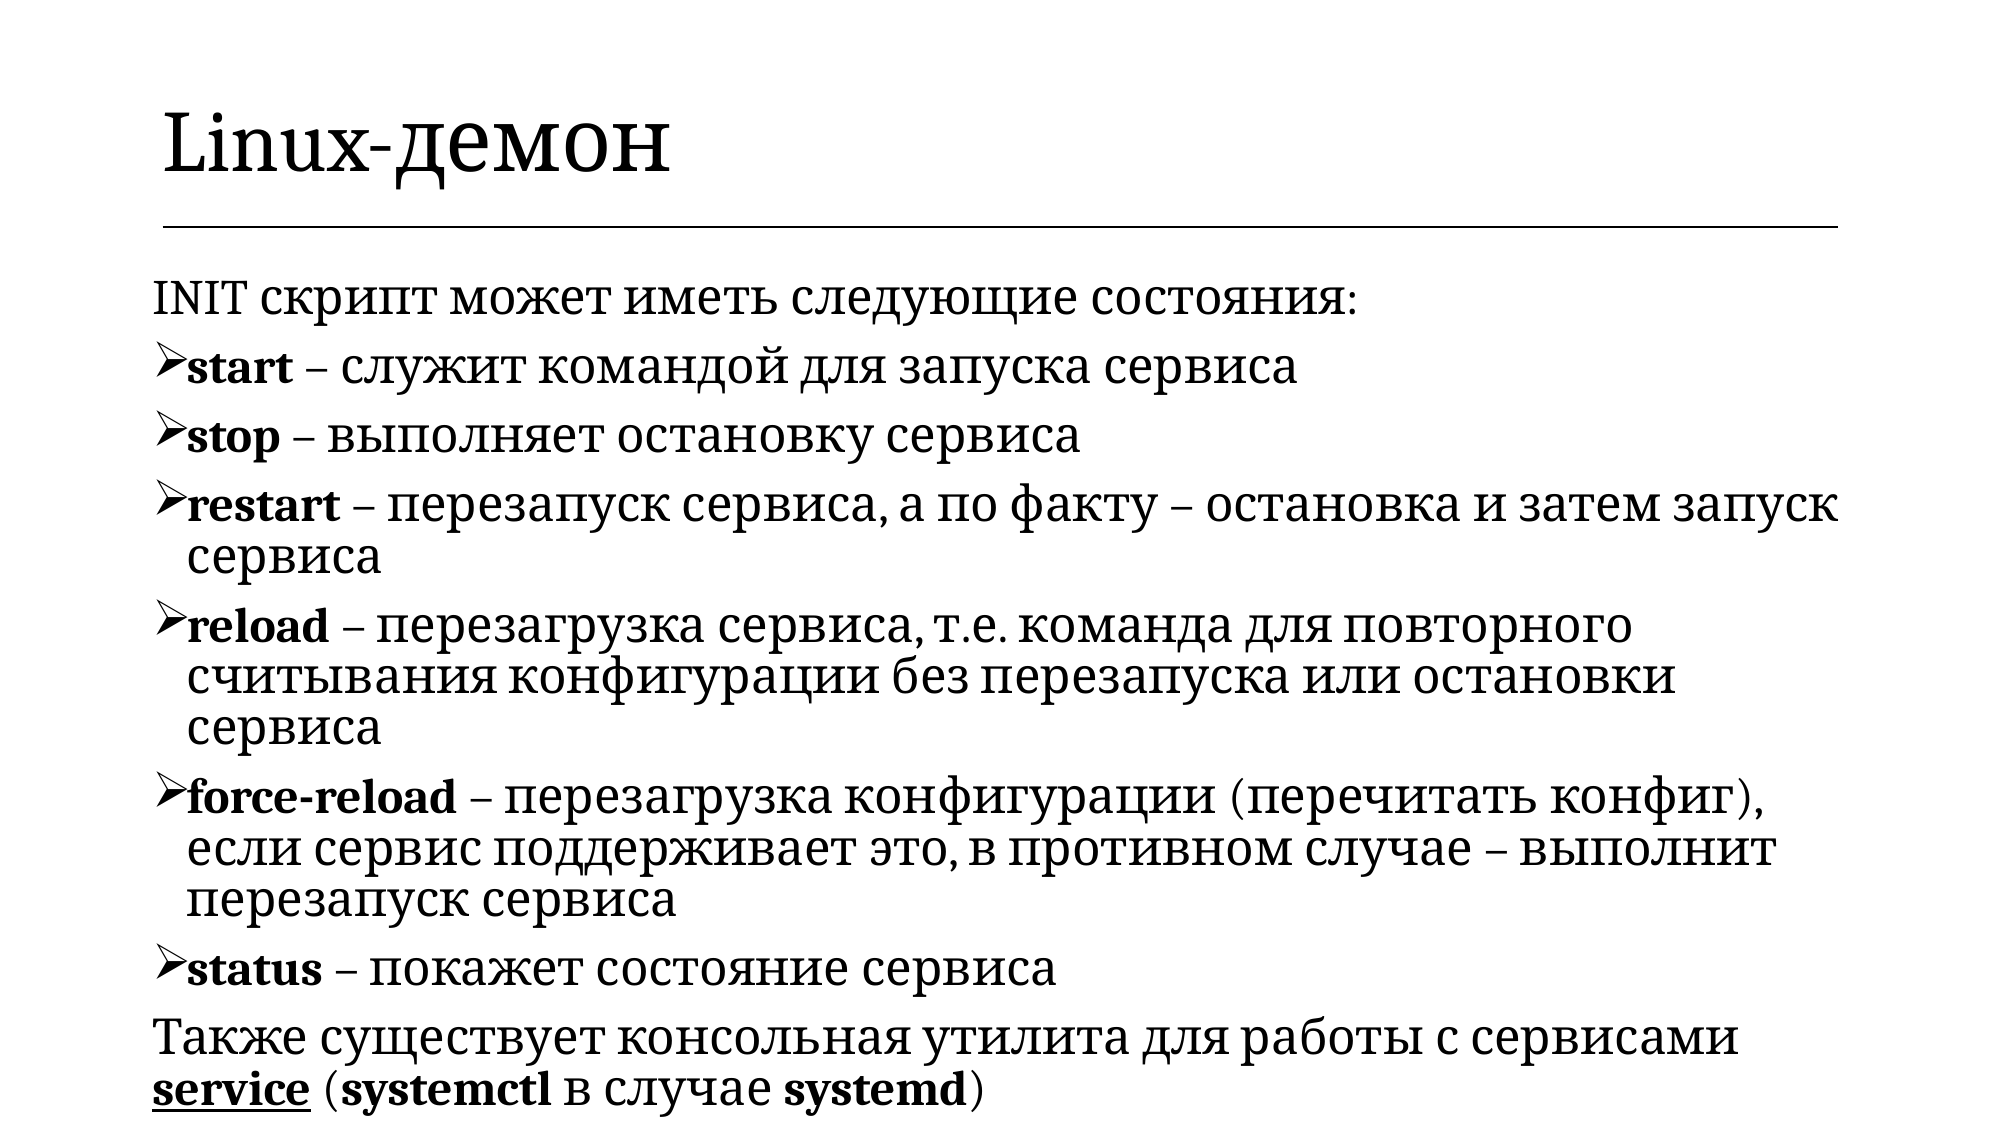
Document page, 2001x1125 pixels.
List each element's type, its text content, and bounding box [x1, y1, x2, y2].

table_header Linux-демон [163, 60, 1838, 226]
list INIT скрипт может иметь следующие состояния: start – служит командой для запуска сервиса stop – выполняет остановку сервиса restart – перезапуск сервиса, а по факту – остановка и затем запуск сервиса reload – перезагрузка сервиса, т.е. команда для повторного считывания конфигурации без перезапуска или остановки сервиса force-reload – перезагрузка конфигурации (перечитать конфиг), если сервис поддерживает это, в противном случае – выполнит перезапуск сервиса status – покажет состояние сервиса Также существует консольная утилита для работы с сервисами service (systemctl в случае systemd) [137, 266, 1872, 1125]
